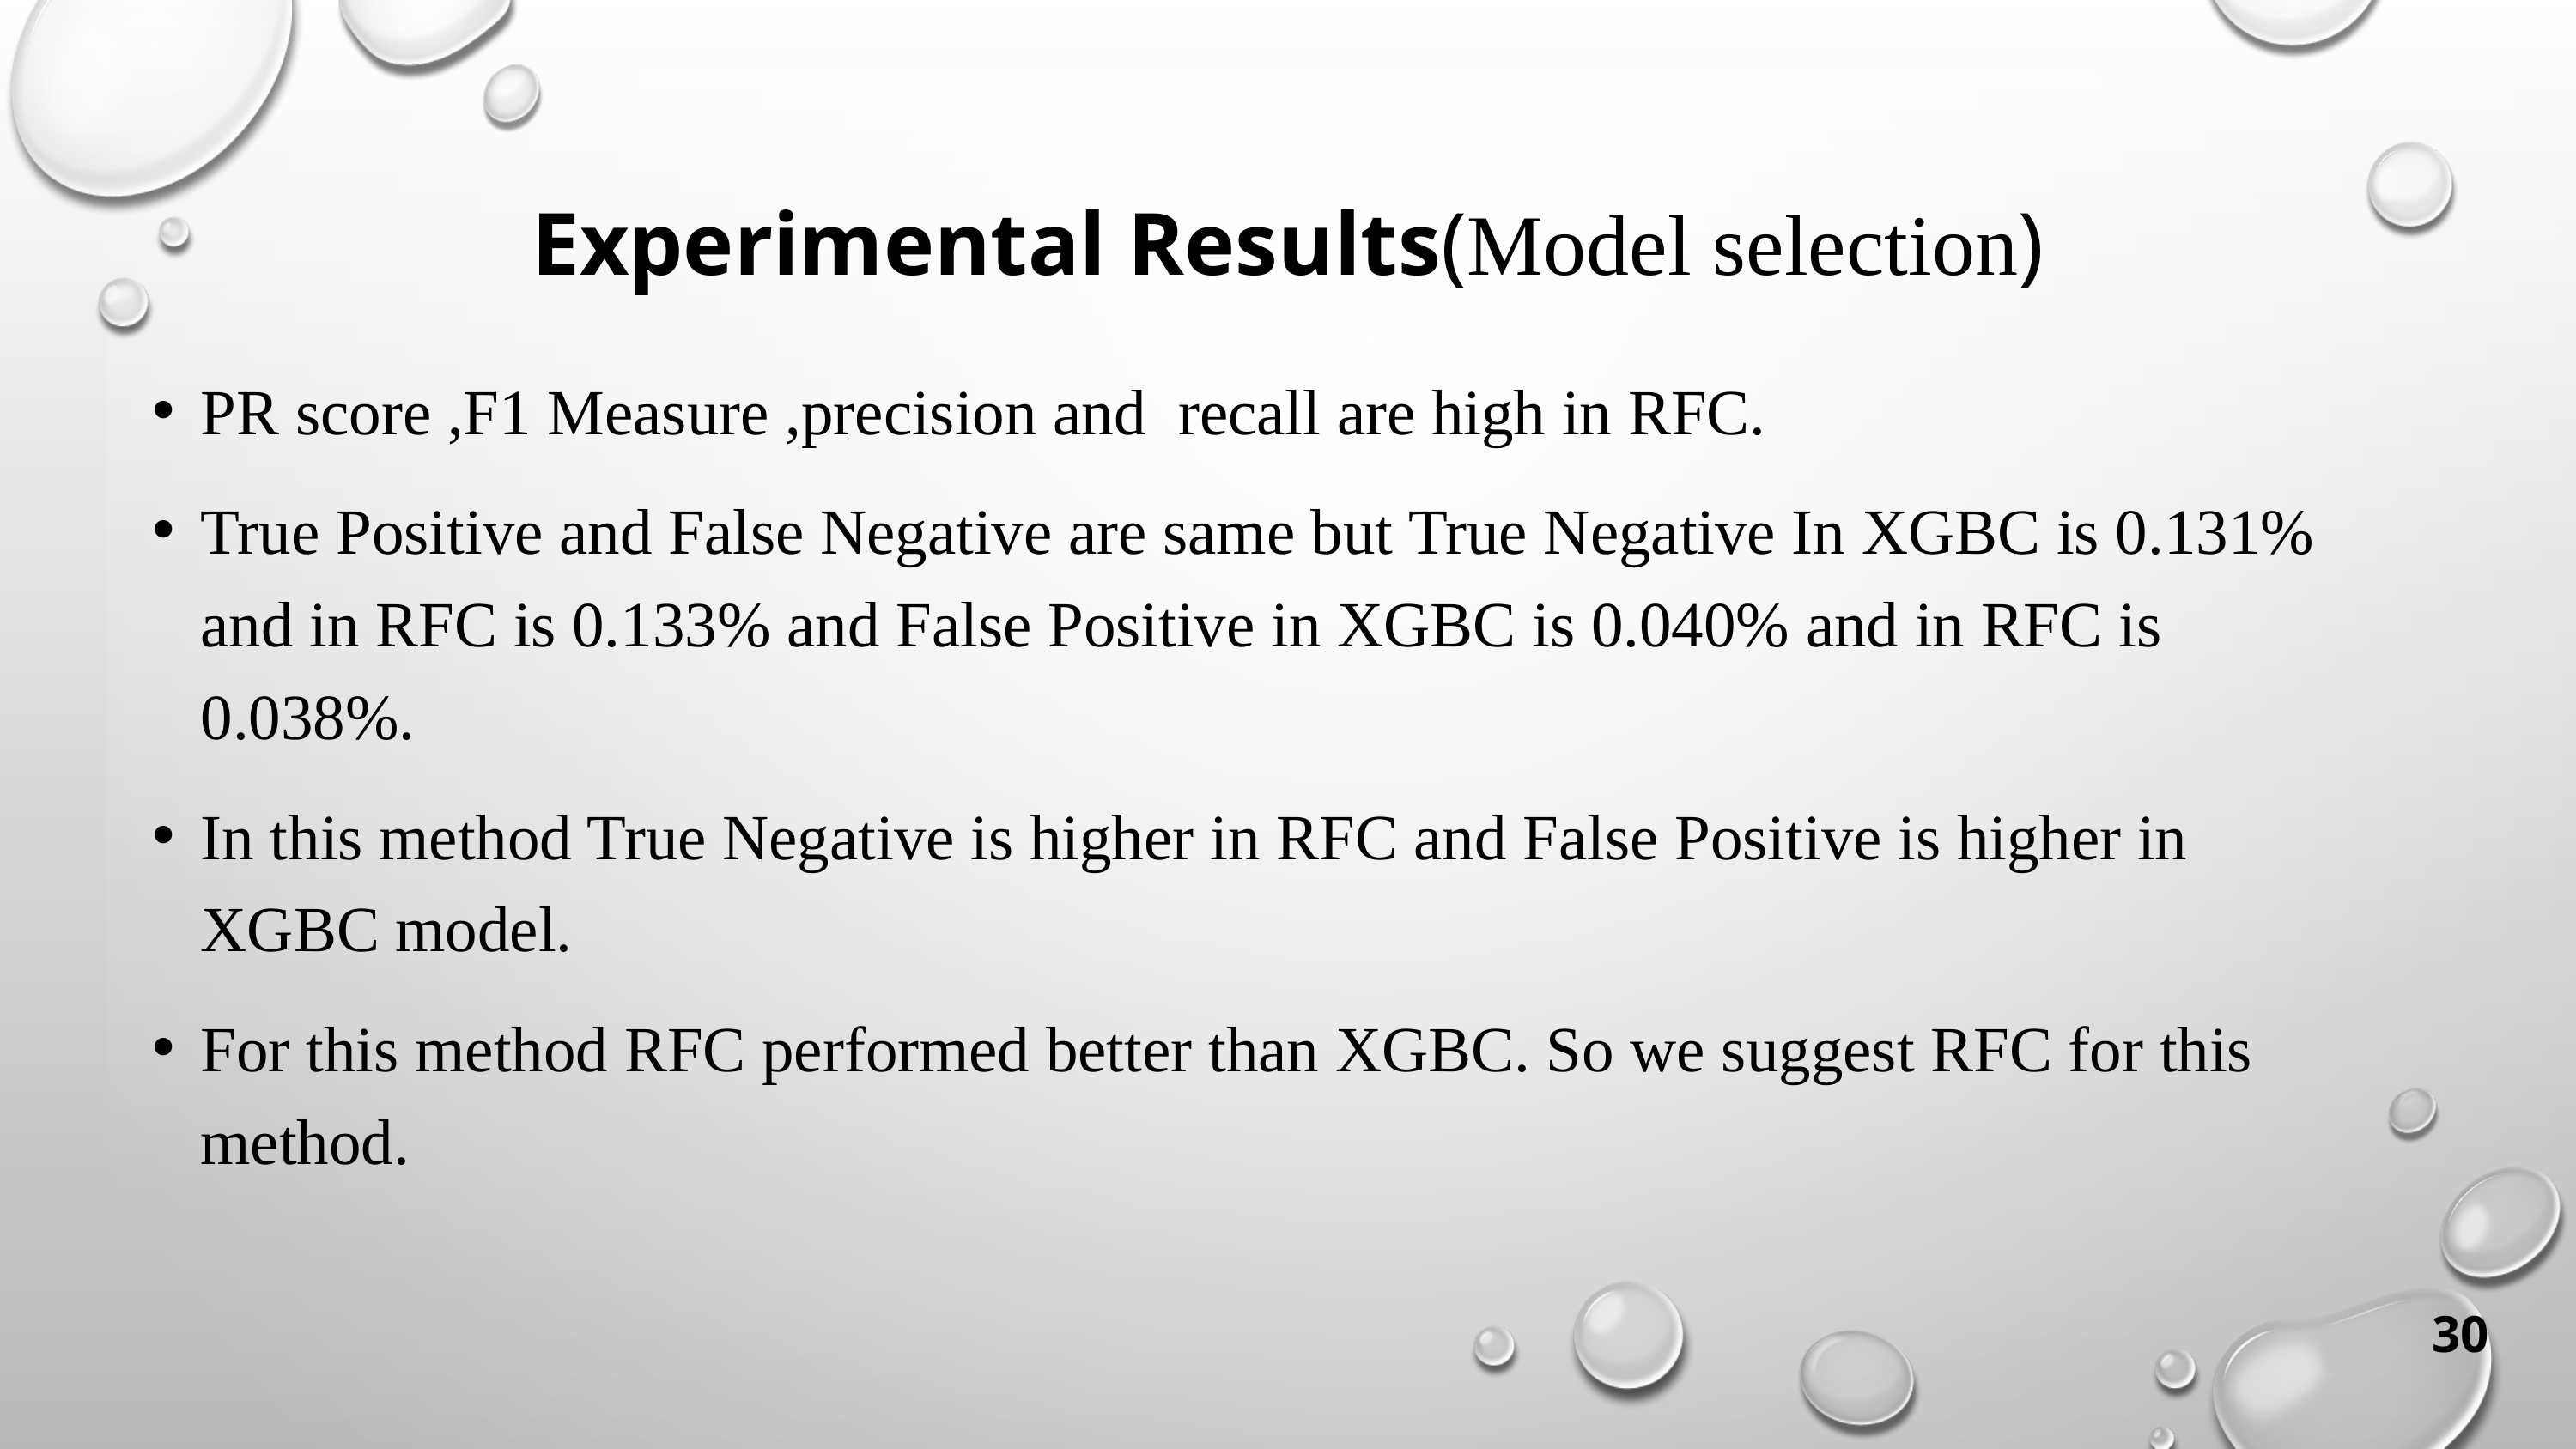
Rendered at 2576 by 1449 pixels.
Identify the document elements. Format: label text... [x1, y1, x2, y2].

list PR score ,F1 Measure ,precision and recall are high in RFC. True Positive and False Negative are same but True Negative In XGBC is 0.131% and in RFC is 0.133% and False Positive in XGBC is 0.040% and in RFC is 0.038%. In this method True Negative is higher in RFC and False Positive is higher in XGBC model. For this method RFC performed better than XGBC. So we suggest RFC for this method. [139, 349, 2383, 1223]
slide_number 30 [2340, 1297, 2502, 1375]
picture [0, 0, 2576, 1449]
title Experimental Results(Model selection) [192, 130, 2384, 468]
